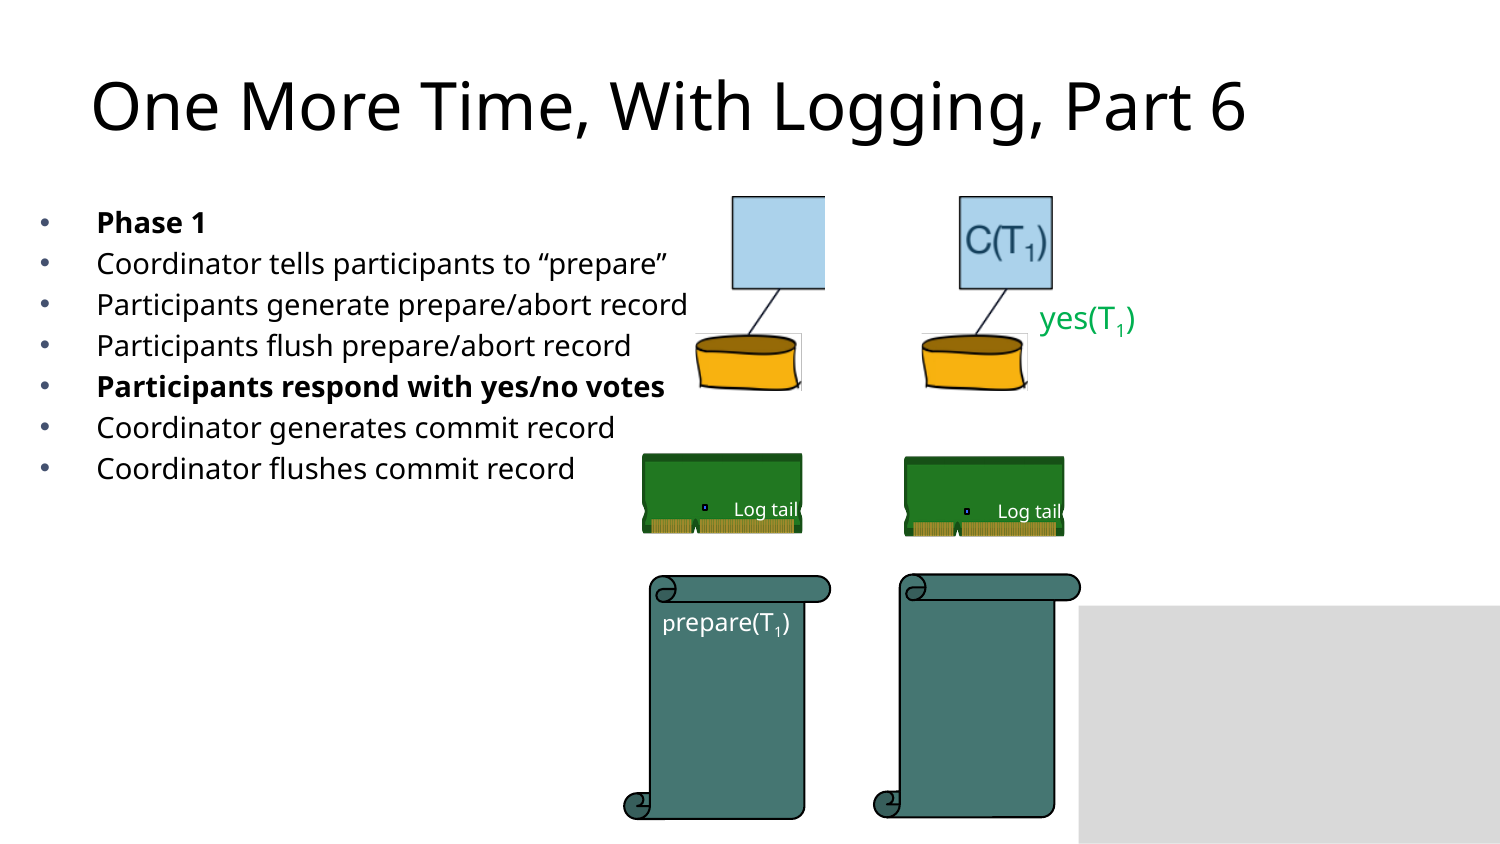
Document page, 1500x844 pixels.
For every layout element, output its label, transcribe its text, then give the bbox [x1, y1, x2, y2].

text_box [903, 455, 1077, 538]
picture [921, 196, 1071, 391]
title One More Time, With Logging, Part 6 [75, 33, 1425, 175]
text_box Log tail [807, 490, 813, 528]
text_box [623, 575, 831, 820]
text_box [641, 451, 803, 534]
picture [694, 196, 826, 391]
text_box yes(T1) [1076, 291, 1151, 349]
text_box [874, 574, 1081, 818]
list Phase 1 Coordinator tells participants to “prepare” Participants generate prepare/abort record Participants flush prepare/abort record Participants respond with yes/no votes Coordinator generates commit record Coordinator flushes commit record [24, 196, 750, 754]
